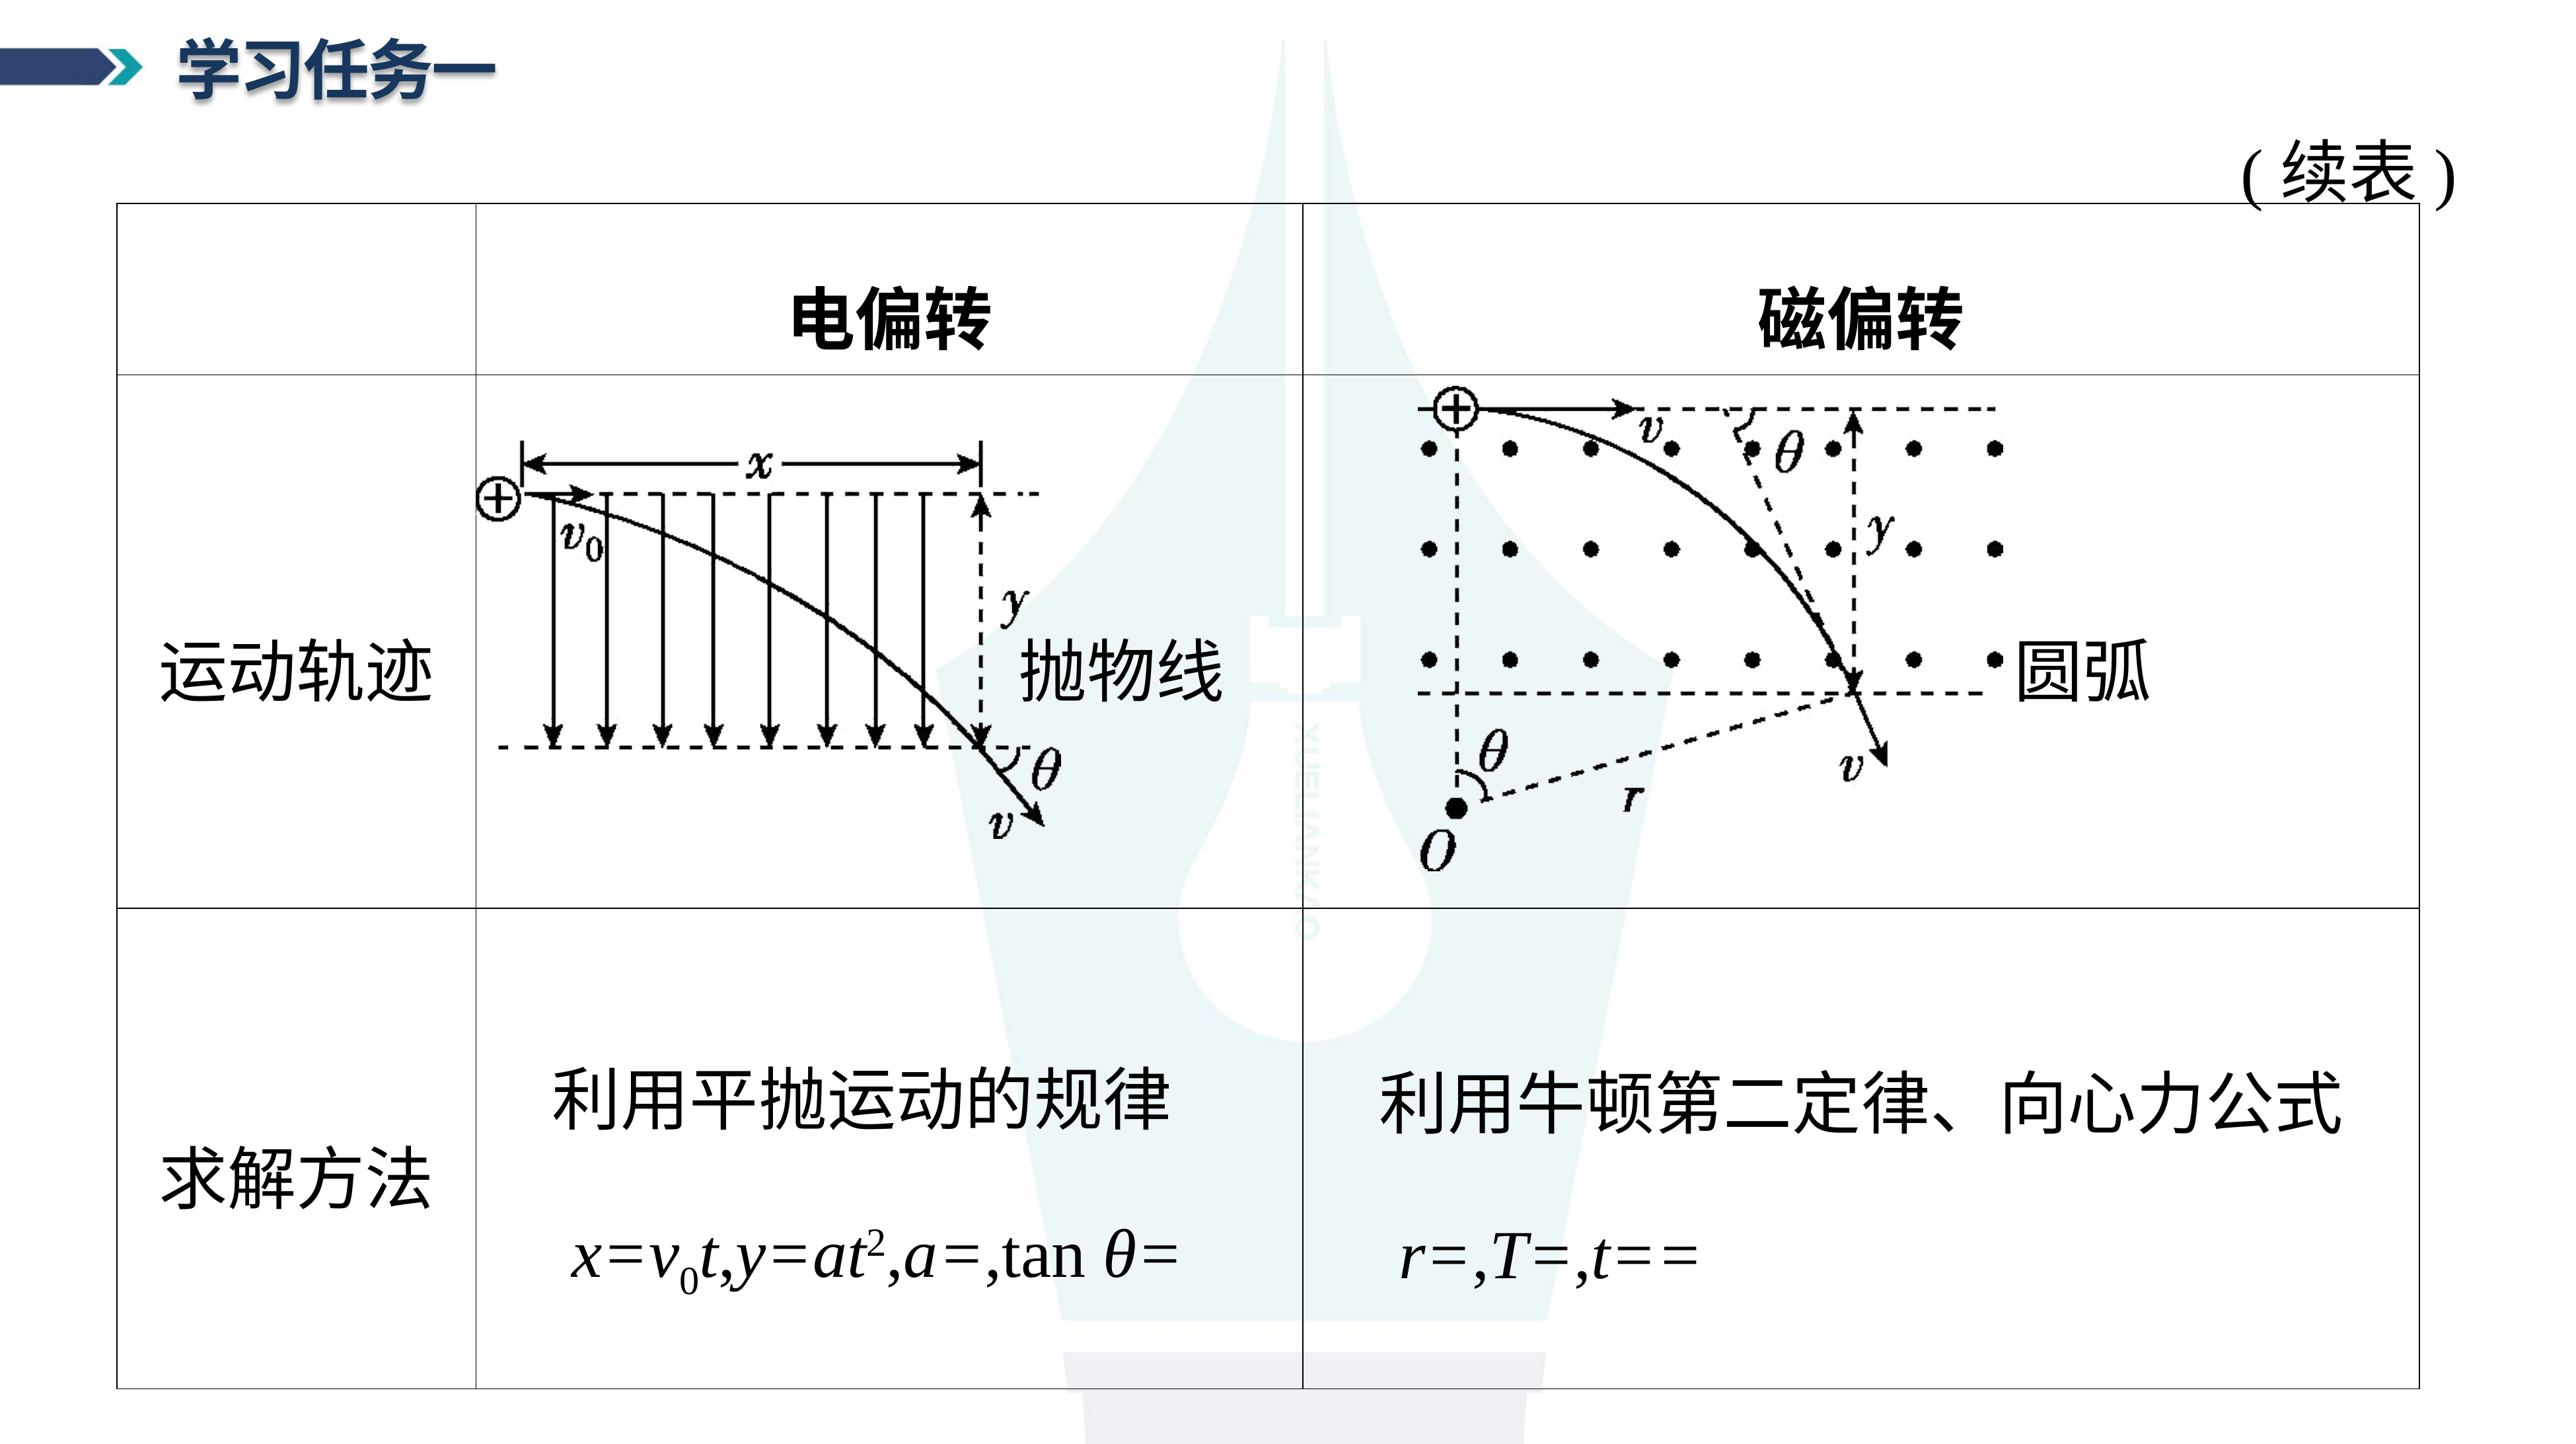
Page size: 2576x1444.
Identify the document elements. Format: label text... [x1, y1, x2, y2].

text_box (续表) [113, 82, 2467, 216]
picture [0, 0, 2576, 1444]
text_box 学习任务一 [109, 23, 562, 113]
